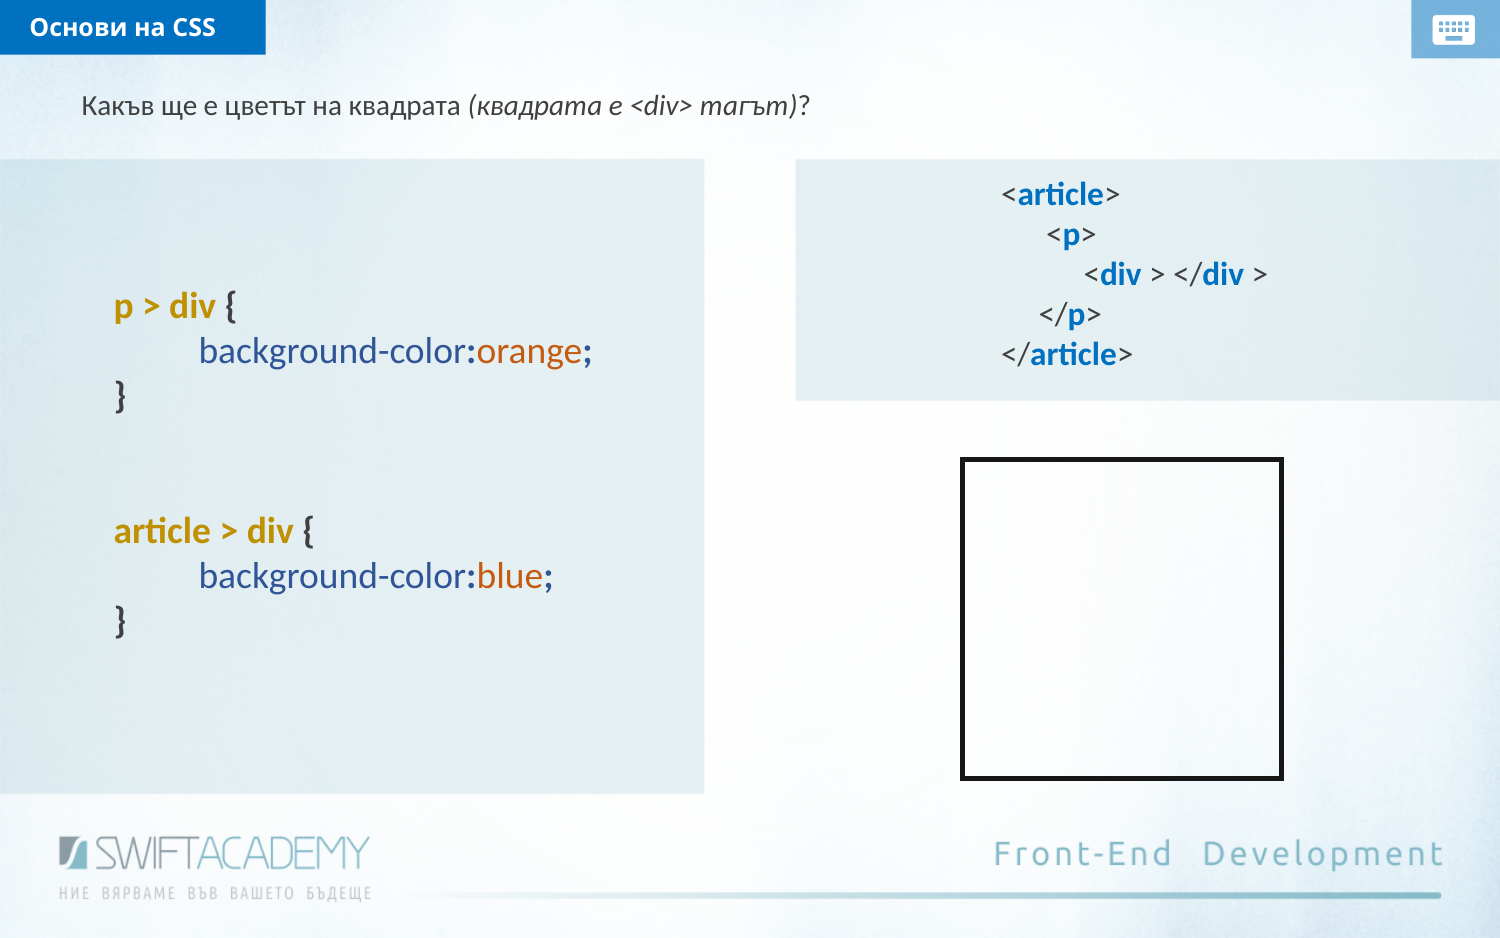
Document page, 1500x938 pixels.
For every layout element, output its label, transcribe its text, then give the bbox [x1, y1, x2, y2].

text_box [0, 0, 267, 56]
text_box [794, 158, 1500, 402]
text_box <article> <p> <div > </div > </p> </article> [986, 165, 1371, 380]
text_box Основи на CSS [14, 4, 266, 49]
text_box [1410, 0, 1500, 59]
text_box Какъв ще е цветът на квадрата (квадрата е <div> тагът)? [66, 78, 1426, 129]
text_box [0, 158, 705, 795]
text_box [0, 0, 1500, 938]
text_box p > div { background-color:orange; } article > div { background-color:blue; } [98, 273, 608, 649]
text_box [962, 459, 1283, 780]
picture [1428, 4, 1479, 55]
